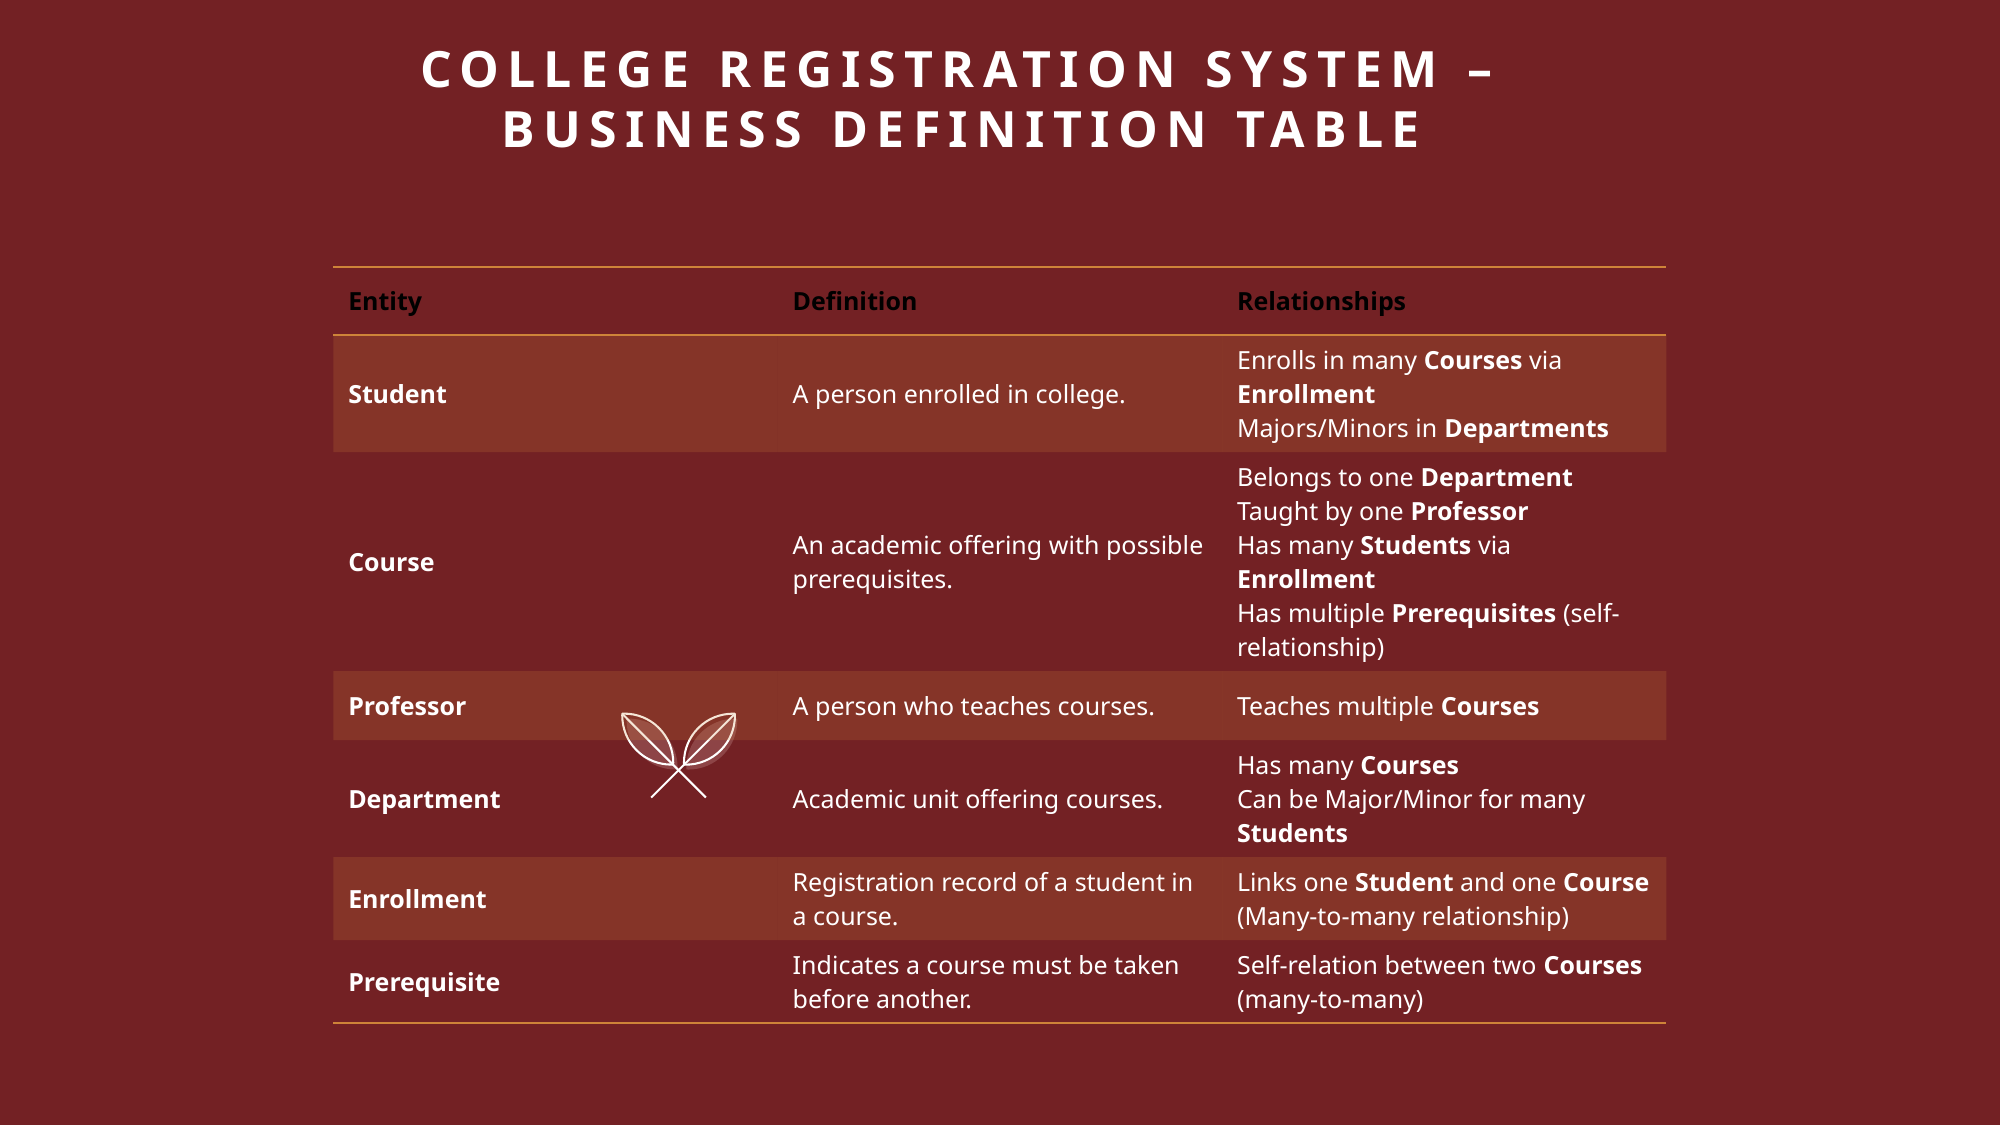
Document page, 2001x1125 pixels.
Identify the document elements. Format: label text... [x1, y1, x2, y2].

table_cell Department [333, 740, 778, 857]
table_cell Enrollment [333, 857, 778, 940]
title College Registration System – Business Definition Table [376, 71, 1546, 158]
table_cell A person who teaches courses. [778, 671, 1222, 740]
table_cell Links one Student and one Course (Many-to-many relationship) [1222, 857, 1666, 940]
table_cell Indicates a course must be taken before another. [778, 940, 1222, 1022]
table_header Entity [333, 268, 778, 334]
table_header Definition [778, 268, 1222, 334]
table_cell Course [333, 452, 778, 671]
table_cell Academic unit offering courses. [778, 740, 1222, 857]
table_cell Self-relation between two Courses (many-to-many) [1222, 940, 1666, 1022]
table_cell Professor [333, 671, 778, 740]
table_cell An academic offering with possible prerequisites. [778, 452, 1222, 671]
table_header Relationships [1222, 268, 1666, 334]
table_cell Teaches multiple Courses [1222, 671, 1666, 740]
table_cell Student [333, 336, 778, 452]
table_cell Prerequisite [333, 940, 778, 1022]
table_cell Registration record of a student in a course. [778, 857, 1222, 940]
table_cell Belongs to one Department Taught by one Professor Has many Students via Enrollment Has multiple Prerequisites (self-relationship) [1222, 452, 1666, 671]
table_cell A person enrolled in college. [778, 336, 1222, 452]
table_cell Has many Courses Can be Major/Minor for many Students [1222, 740, 1666, 857]
table_cell Enrolls in many Courses via Enrollment Majors/Minors in Departments [1222, 336, 1666, 452]
